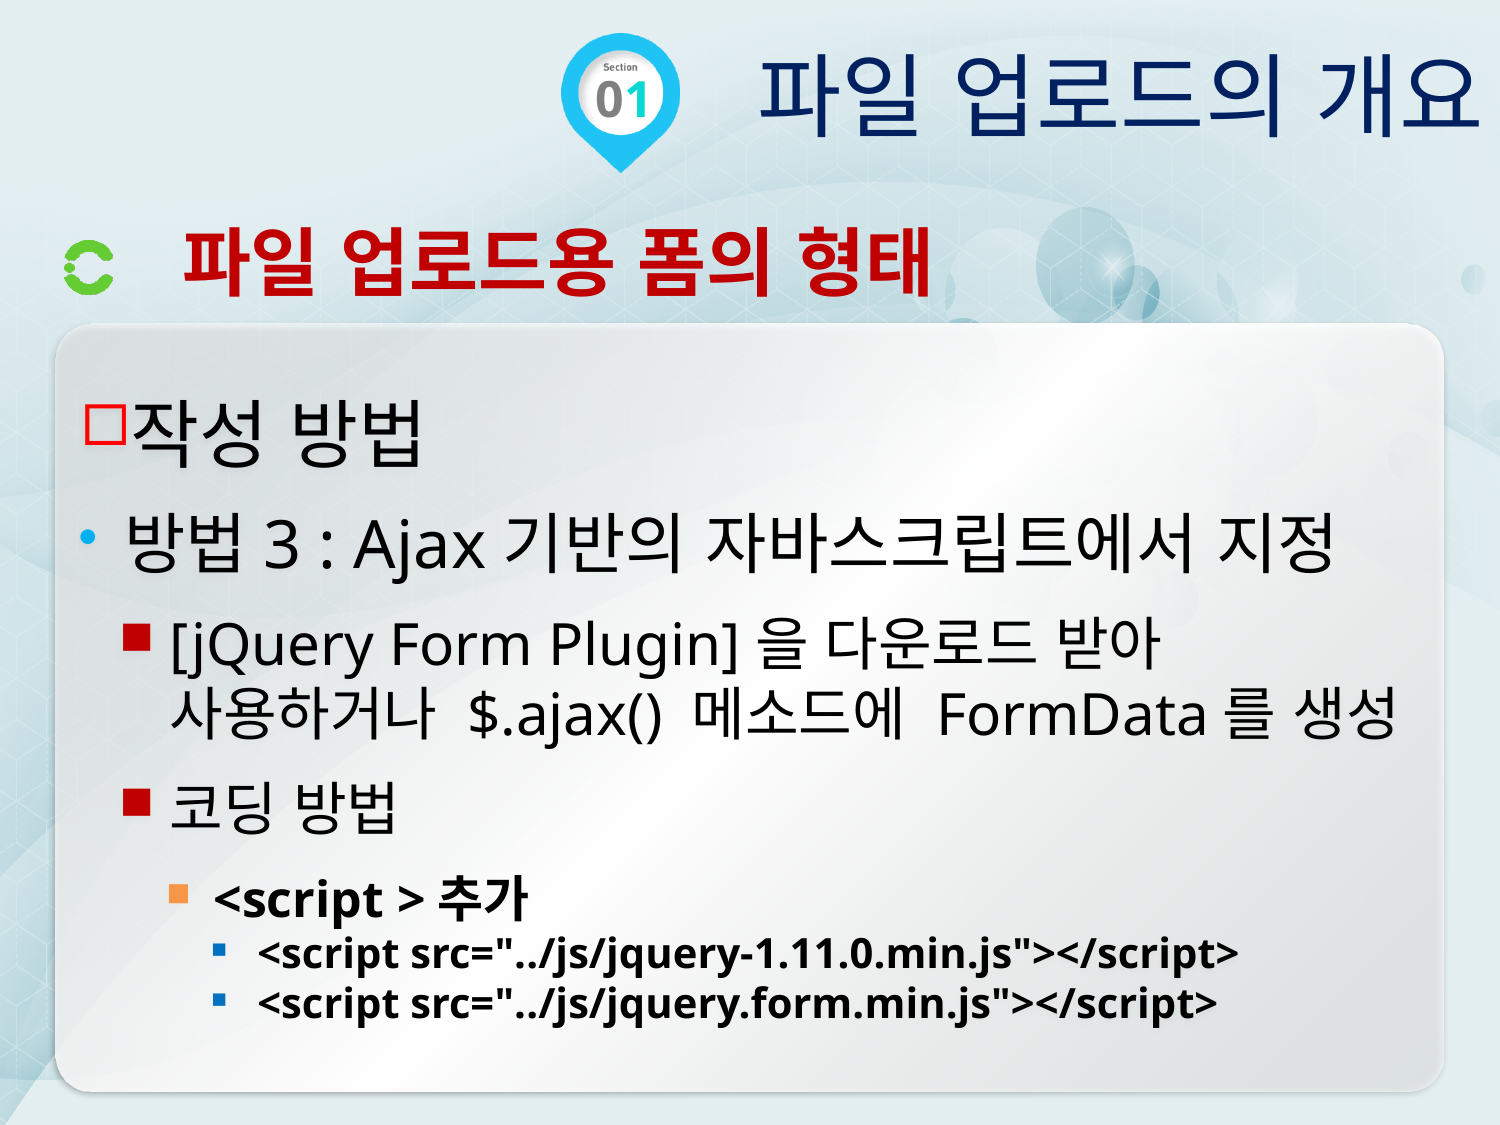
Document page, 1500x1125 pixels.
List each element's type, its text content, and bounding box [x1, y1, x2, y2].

title 파일 업로드의 개요 [0, 0, 1500, 188]
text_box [560, 33, 680, 173]
picture [64, 240, 113, 295]
text_box 파일 업로드용 폼의 형태 [167, 208, 951, 313]
text_box 작성 방법 방법3 : Ajax기반의 자바스크립트에서 지정 [jQuery Form Plugin]을 다운로드 받아 사용하거나 $.ajax() 메소드에 FormData를 생성 코딩 방법 <script >추가 <script src="../js/jquery-1.11.0.min.js"></script> <script src="../js/jquery.form.min.js"></script> [53, 321, 1446, 1094]
